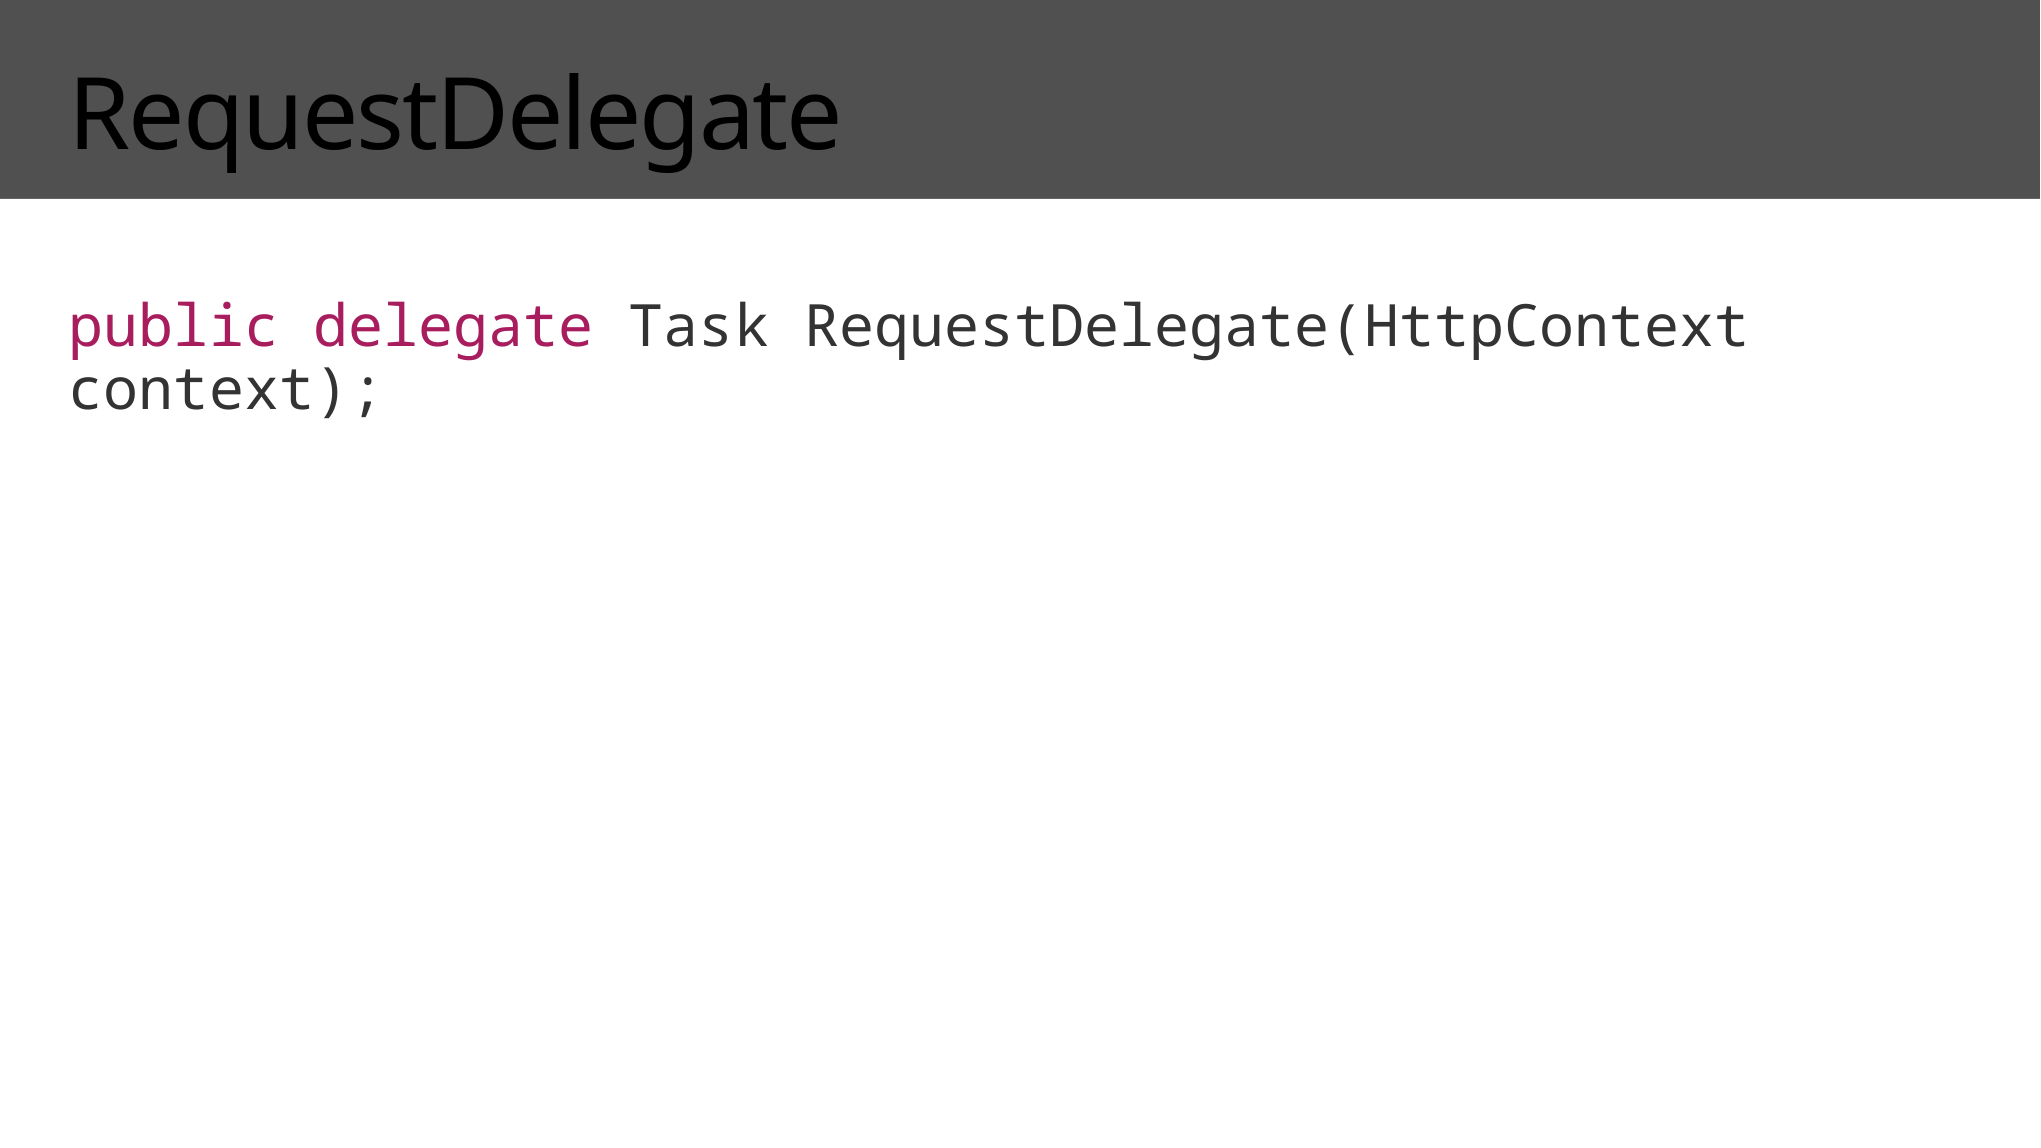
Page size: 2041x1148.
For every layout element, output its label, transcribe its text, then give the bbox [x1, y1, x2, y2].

list public delegate Task RequestDelegate(HttpContext context); [45, 199, 1996, 372]
title RequestDelegate [45, 48, 1996, 199]
